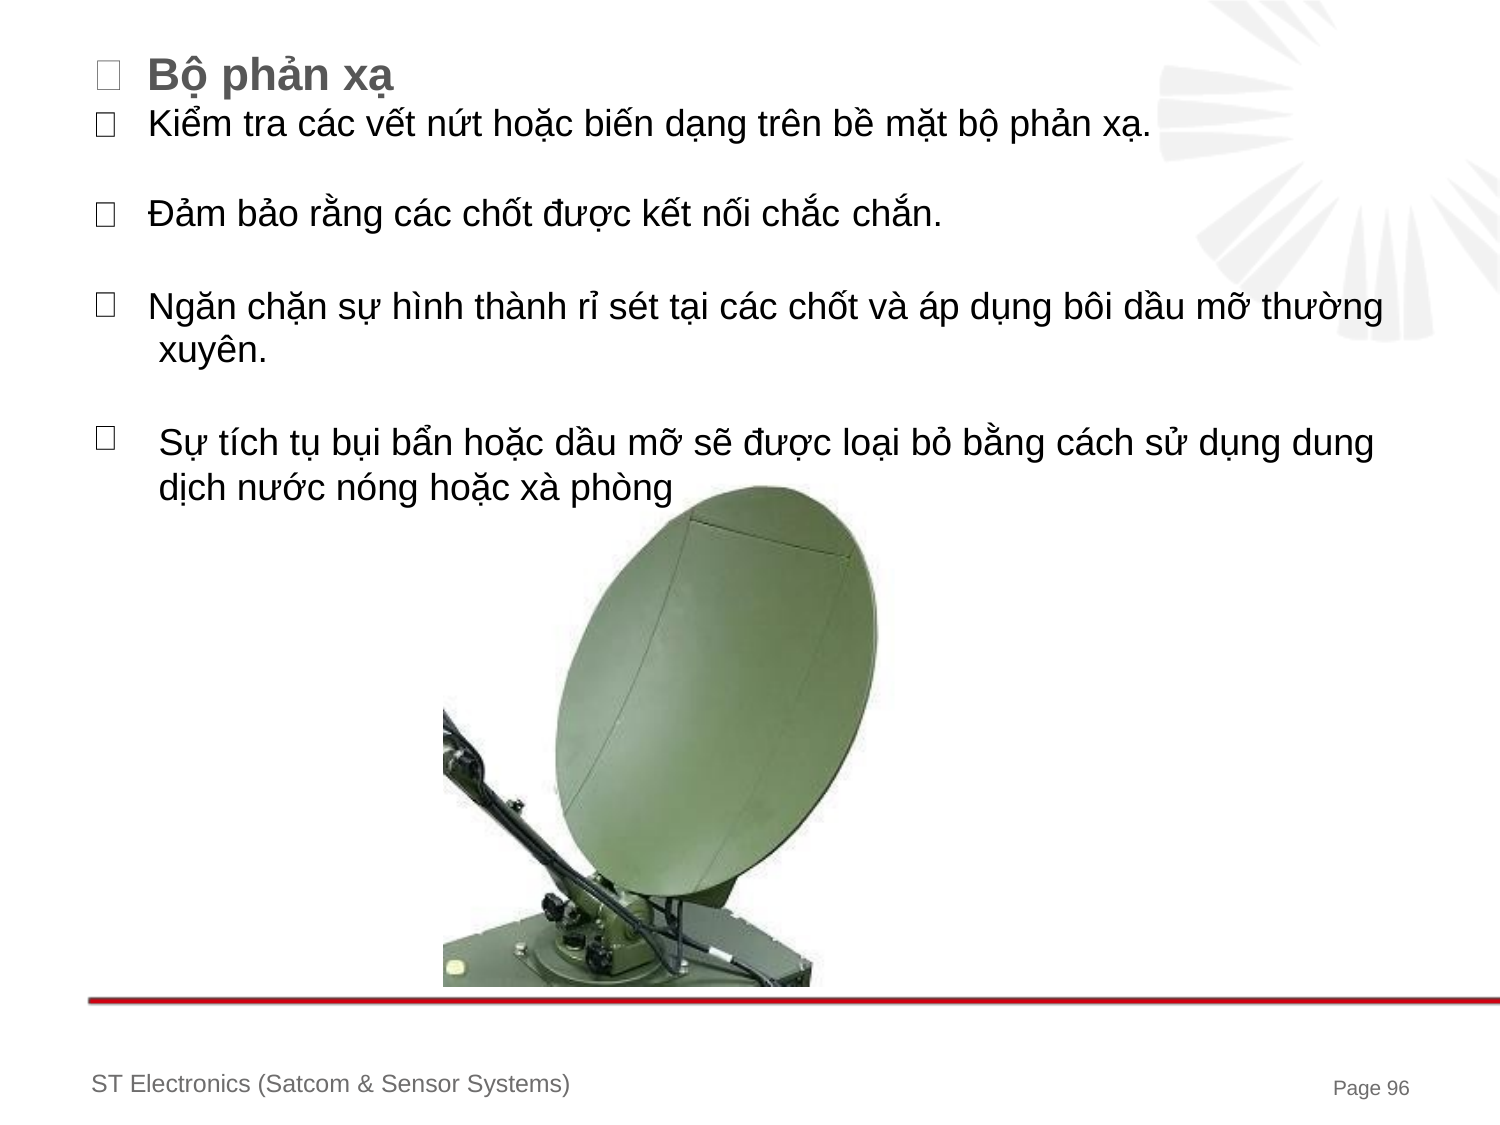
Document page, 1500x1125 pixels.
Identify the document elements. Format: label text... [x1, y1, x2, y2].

text_box [91, 48, 145, 100]
list Đảm bảo rằng các chốt được kết nối chắc chắn. Ngăn chặn sự hình thành rỉ sét tại các chốt và áp dụng bôi dầu mỡ thường xuyên. Sự tích tụ bụi bẩn hoặc dầu mỡ sẽ được loại bỏ bằng cách sử dụng dung dịch nước nóng hoặc xà phòng [105, 189, 1395, 827]
text_box [91, 416, 105, 459]
title Bộ phản xạ Kiểm tra các vết nứt hoặc biến dạng trên bề mặt bộ phản xạ. [145, 44, 1160, 189]
text_box Page 96 [1331, 1074, 1413, 1100]
text_box [91, 192, 105, 235]
picture [0, 0, 1500, 1125]
text_box [443, 827, 916, 987]
text_box [91, 282, 105, 325]
text_box ST Electronics (Satcom & Sensor Systems) [89, 1067, 574, 1098]
text_box [91, 102, 145, 145]
